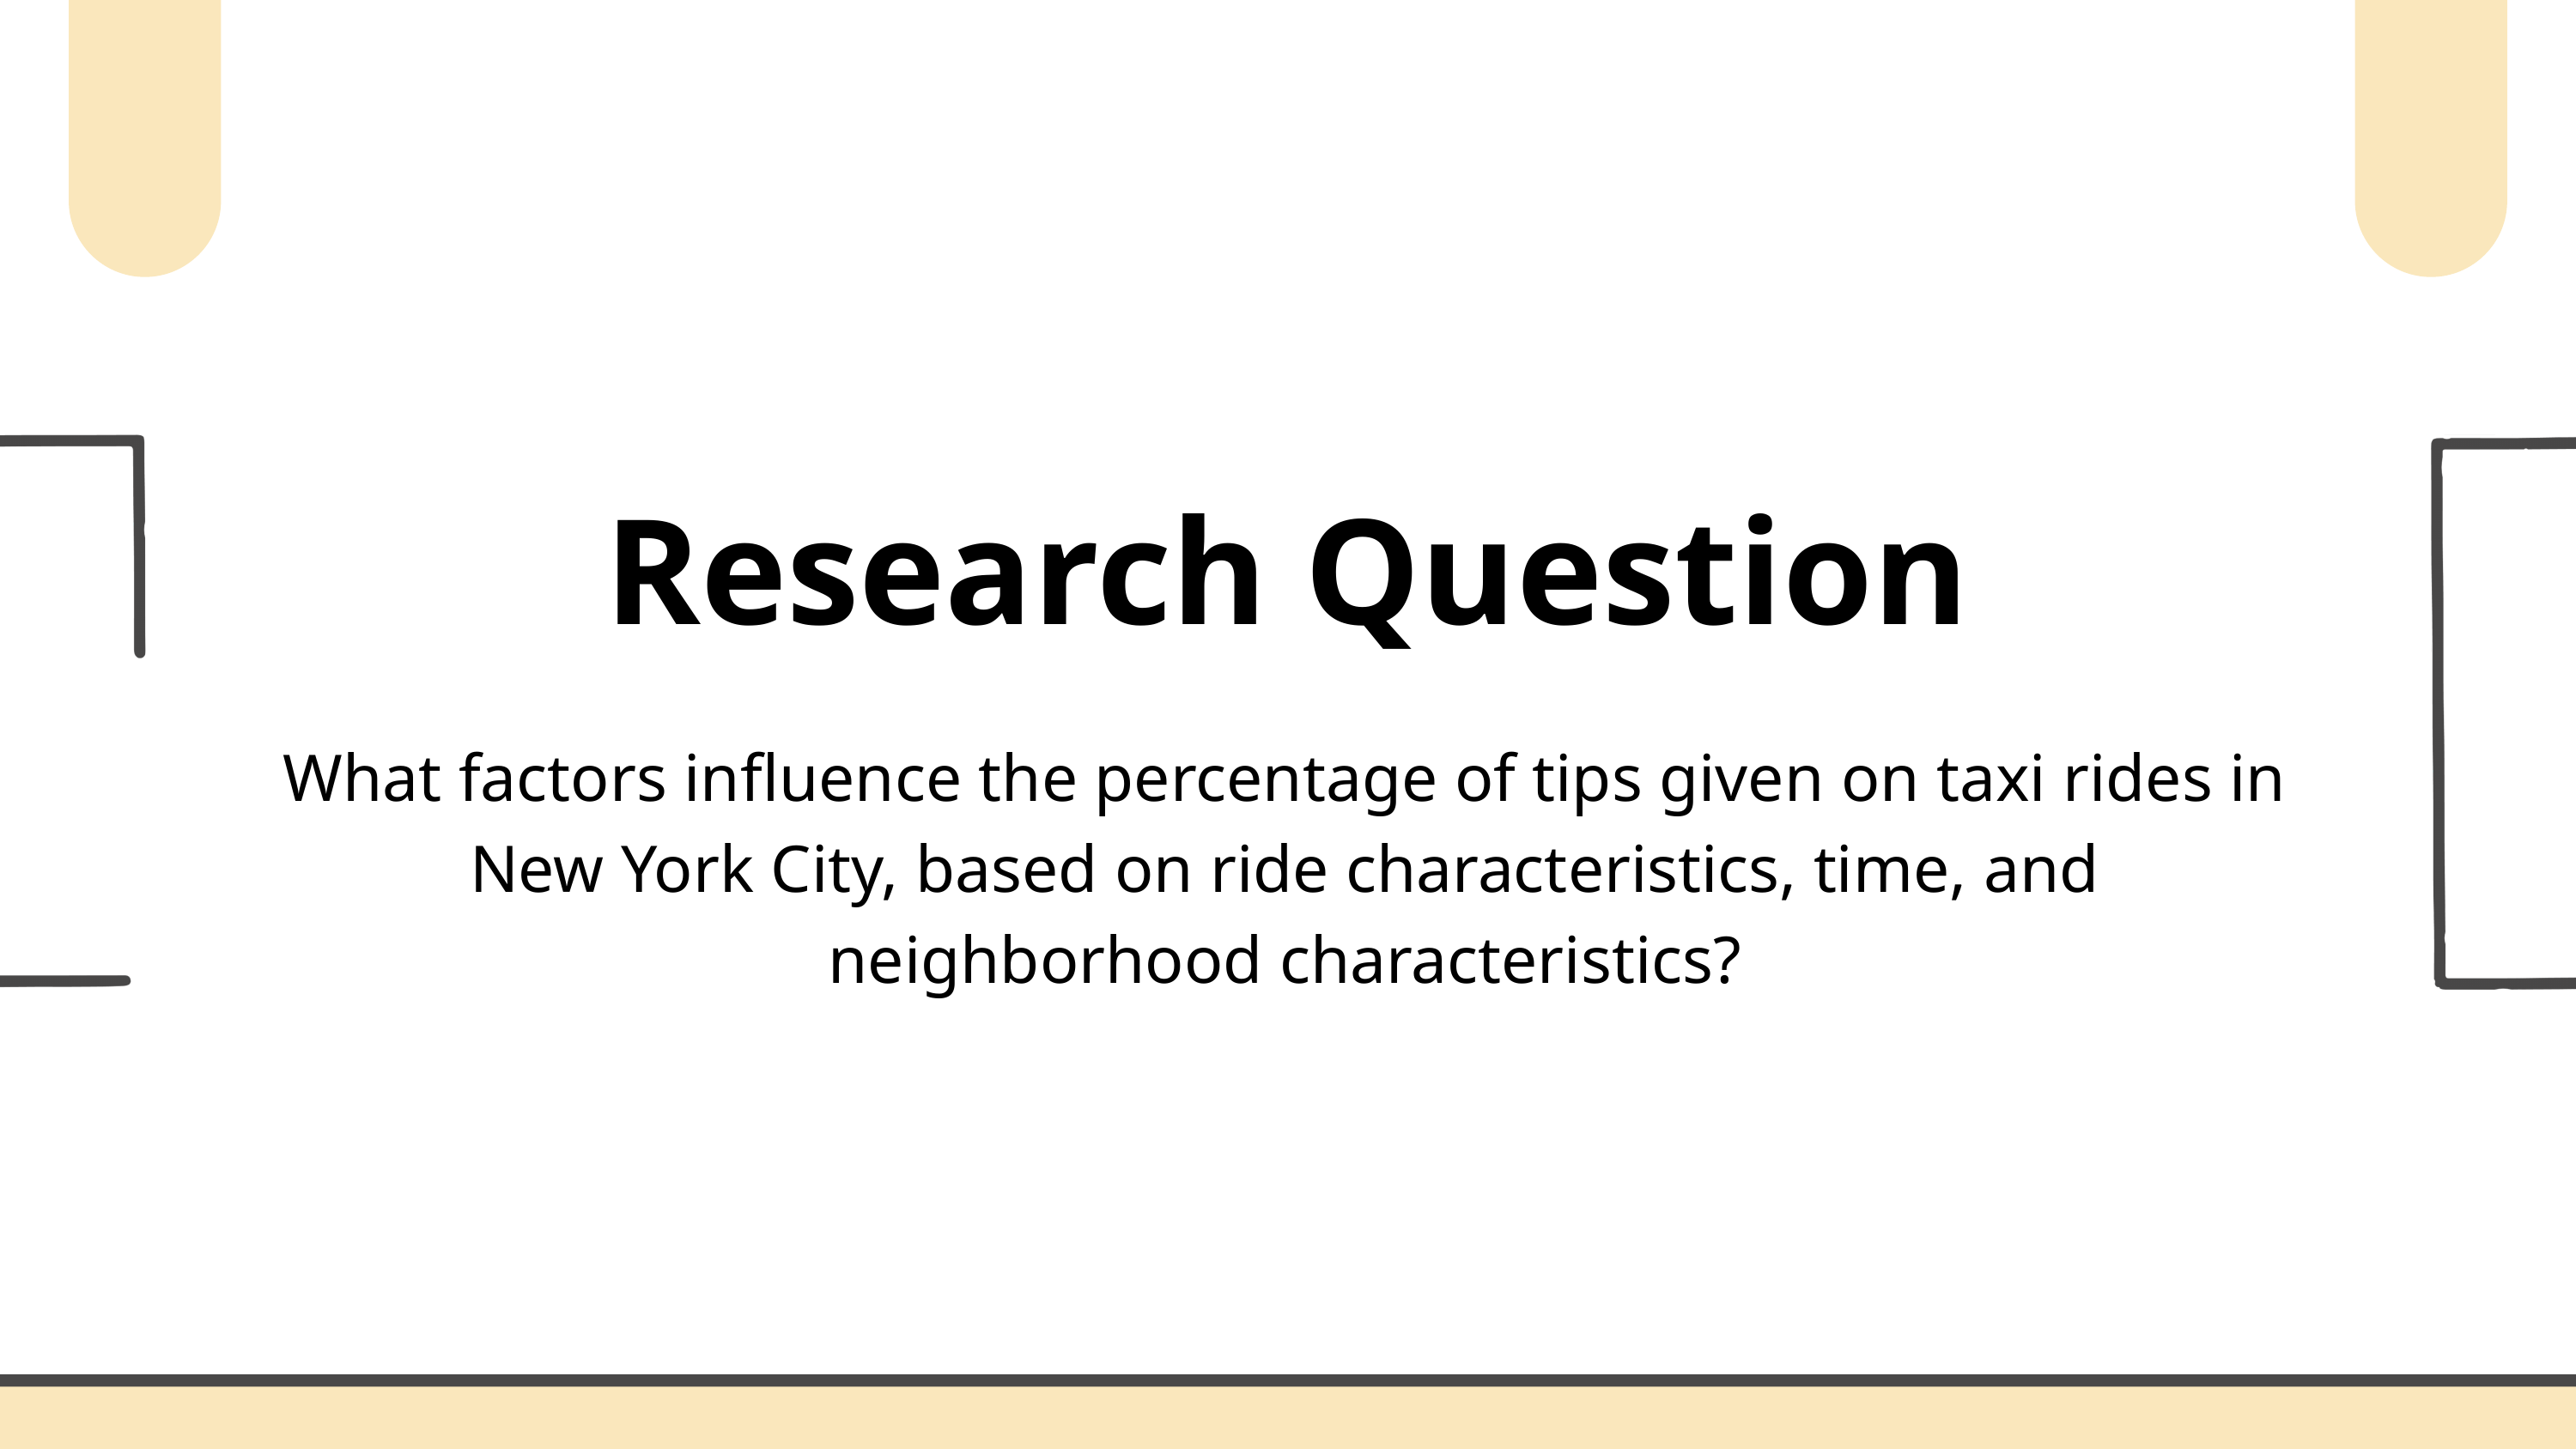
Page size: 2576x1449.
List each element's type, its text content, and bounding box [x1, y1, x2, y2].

text_box [2431, 434, 2576, 990]
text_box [0, 1379, 2576, 1449]
text_box Research Question [503, 448, 2071, 653]
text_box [68, 0, 222, 277]
text_box [0, 434, 146, 990]
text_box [2354, 0, 2508, 277]
text_box What factors influence the percentage of tips given on taxi rides in New York City, based on ride characteristics, time, and neighborhood characteristics? [270, 722, 2300, 997]
